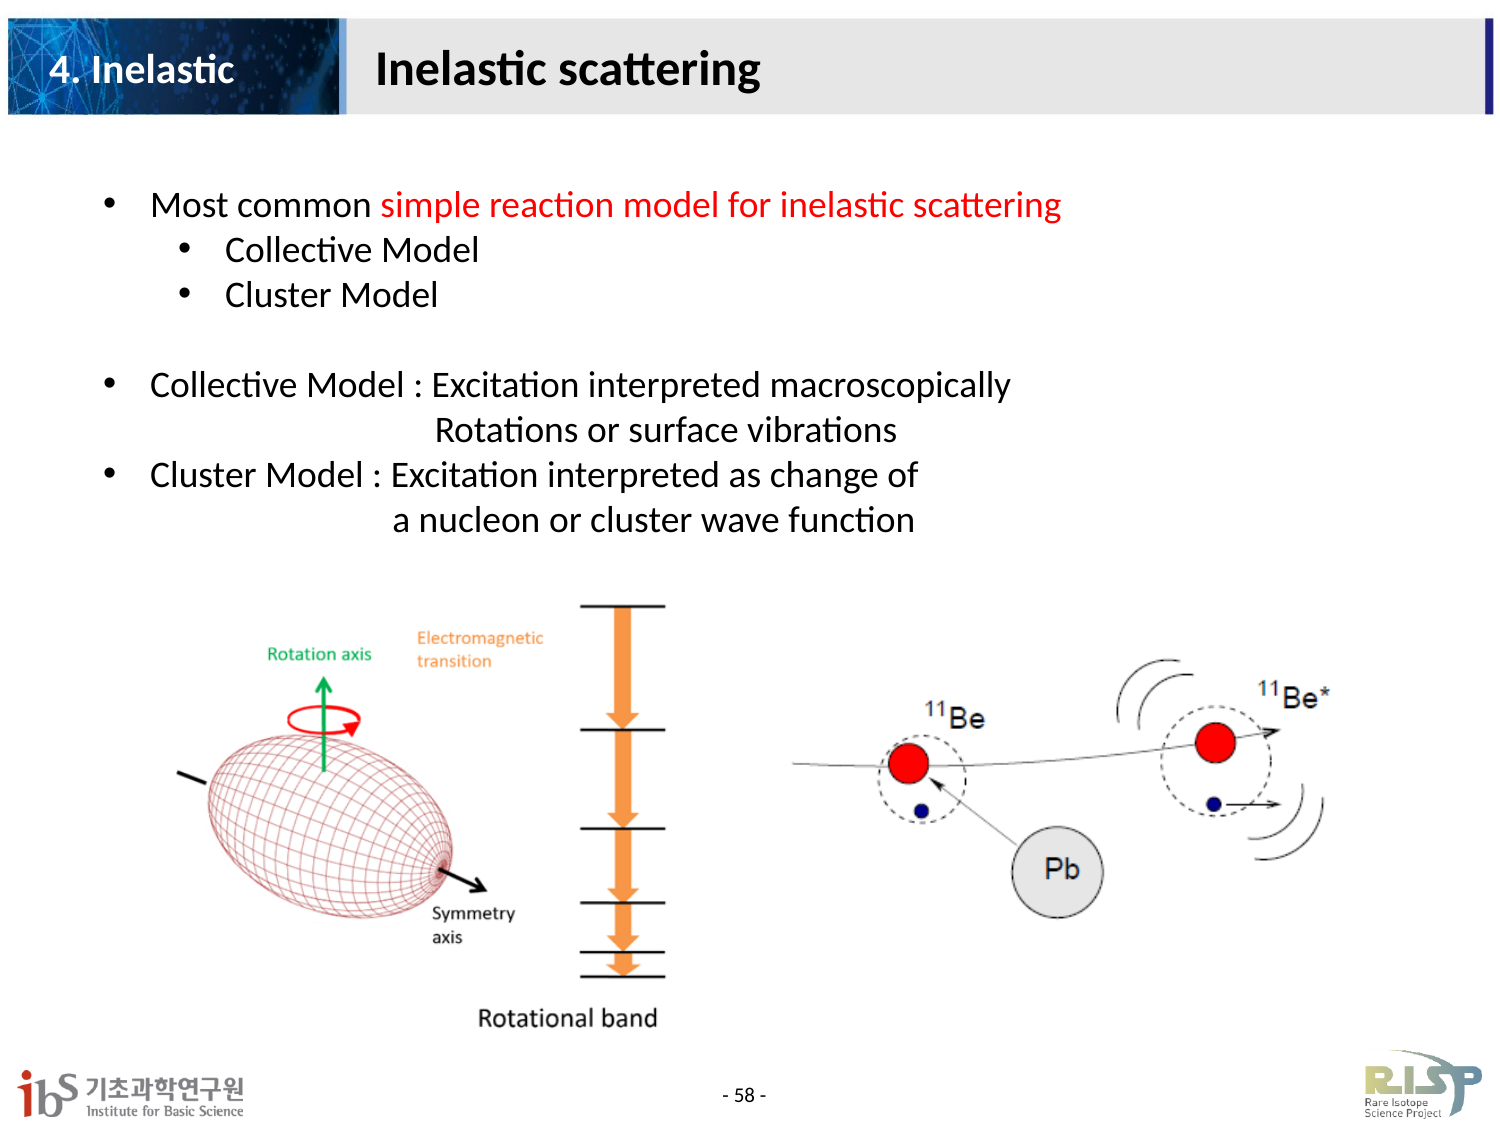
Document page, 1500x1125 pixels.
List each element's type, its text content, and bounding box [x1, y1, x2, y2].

text_box Most common simple reaction model for inelastic scattering Collective Model Cluster Model Collective Model : Excitation interpreted macroscopically Rotations or surface vibrations Cluster Model : Excitation interpreted as change of a nucleon or cluster wave function [88, 172, 1400, 548]
picture [1364, 1049, 1482, 1119]
picture [785, 649, 1383, 961]
picture [17, 1070, 243, 1117]
picture [123, 576, 715, 1044]
picture [2, 10, 1500, 130]
